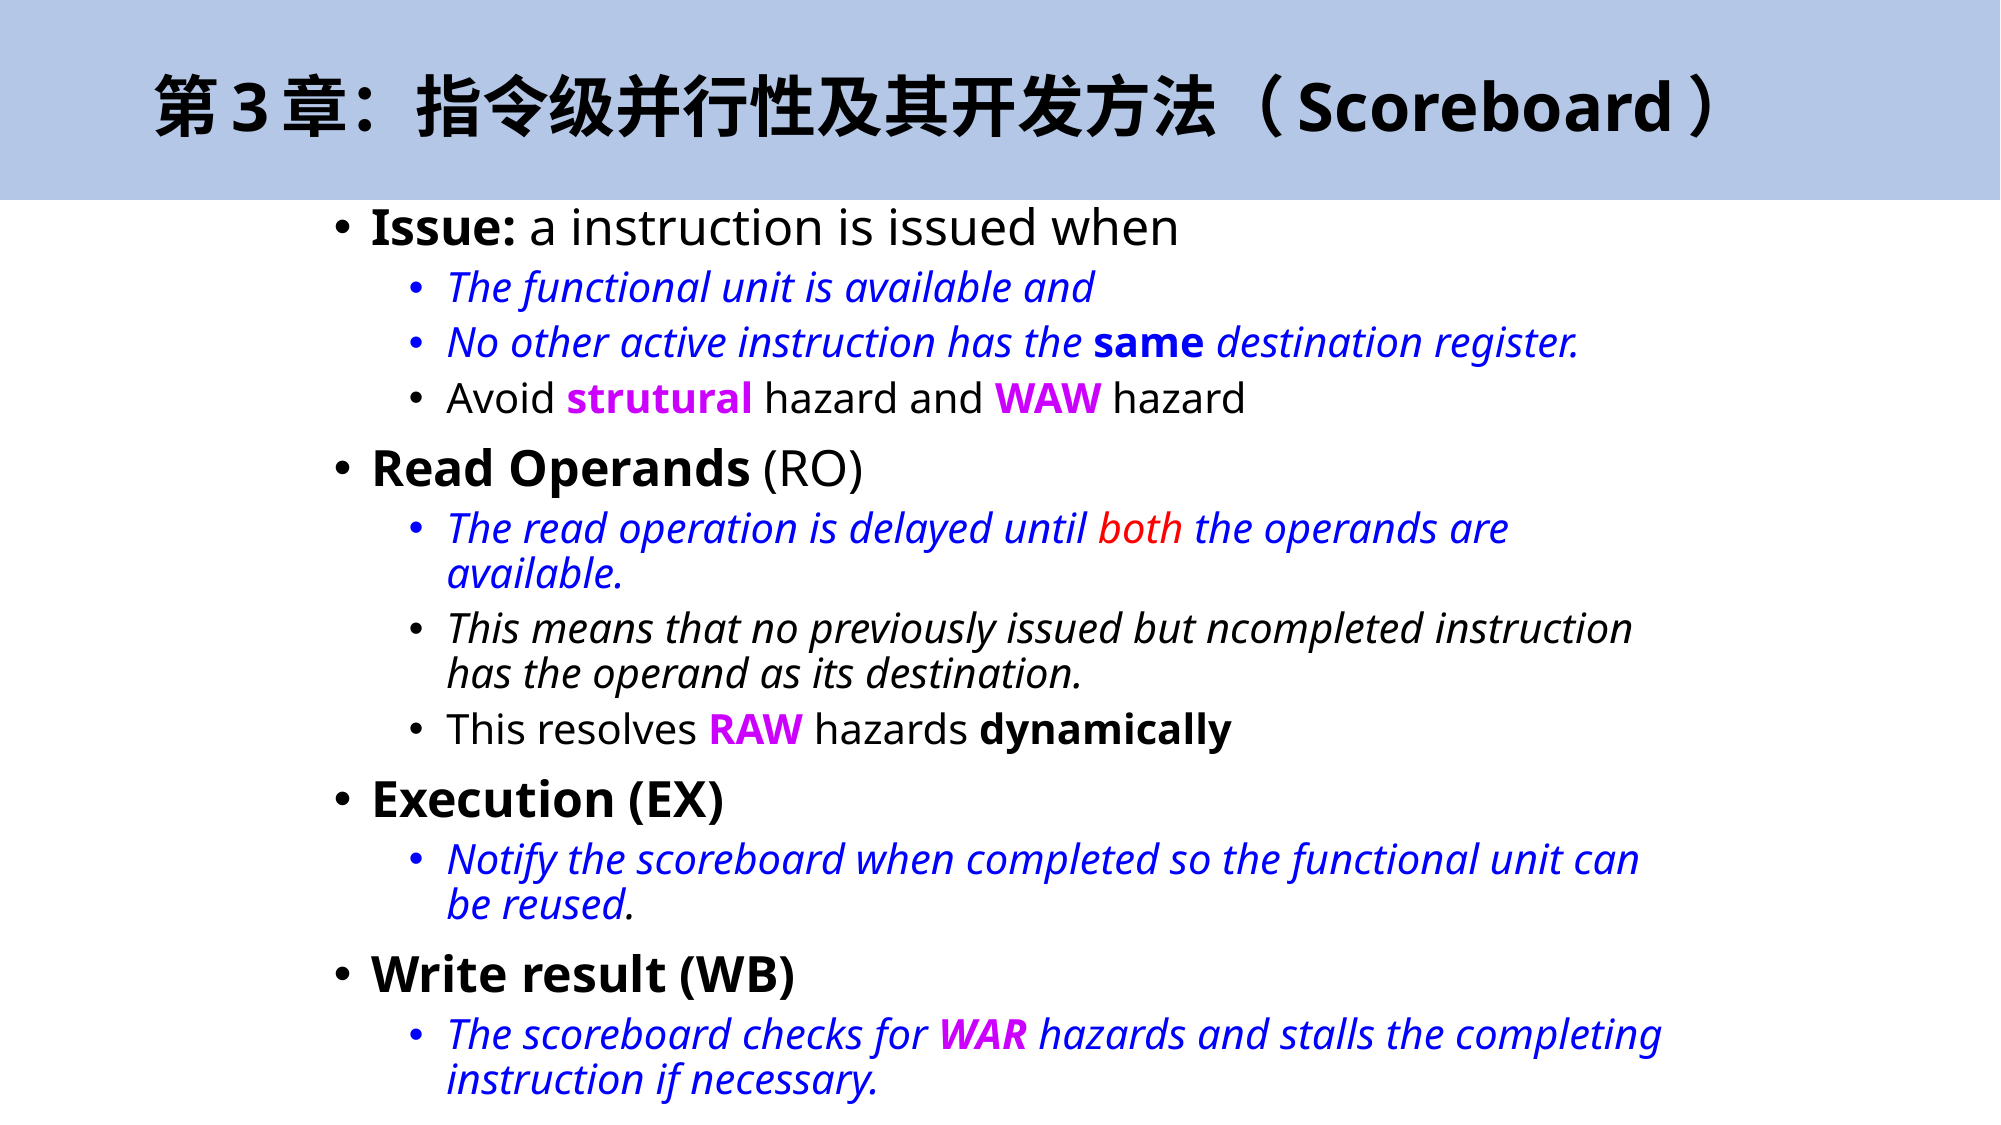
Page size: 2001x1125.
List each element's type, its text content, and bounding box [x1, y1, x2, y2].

text_box Issue: a instruction is issued when The functional unit is available and No other active instruction has the same destination register. Avoid strutural hazard and WAW hazard Read Operands (RO) The read operation is delayed until both the operands are available. This means that no previously issued but ncompleted instruction has the operand as its destination. This resolves RAW hazards dynamically Execution (EX) Notify the scoreboard when completed so the functional unit can be reused. Write result (WB) The scoreboard checks for WAR hazards and stalls the completing instruction if necessary. [318, 194, 1681, 1107]
title 第3章：指令级并行性及其开发方法（Scoreboard） [137, 48, 1964, 171]
